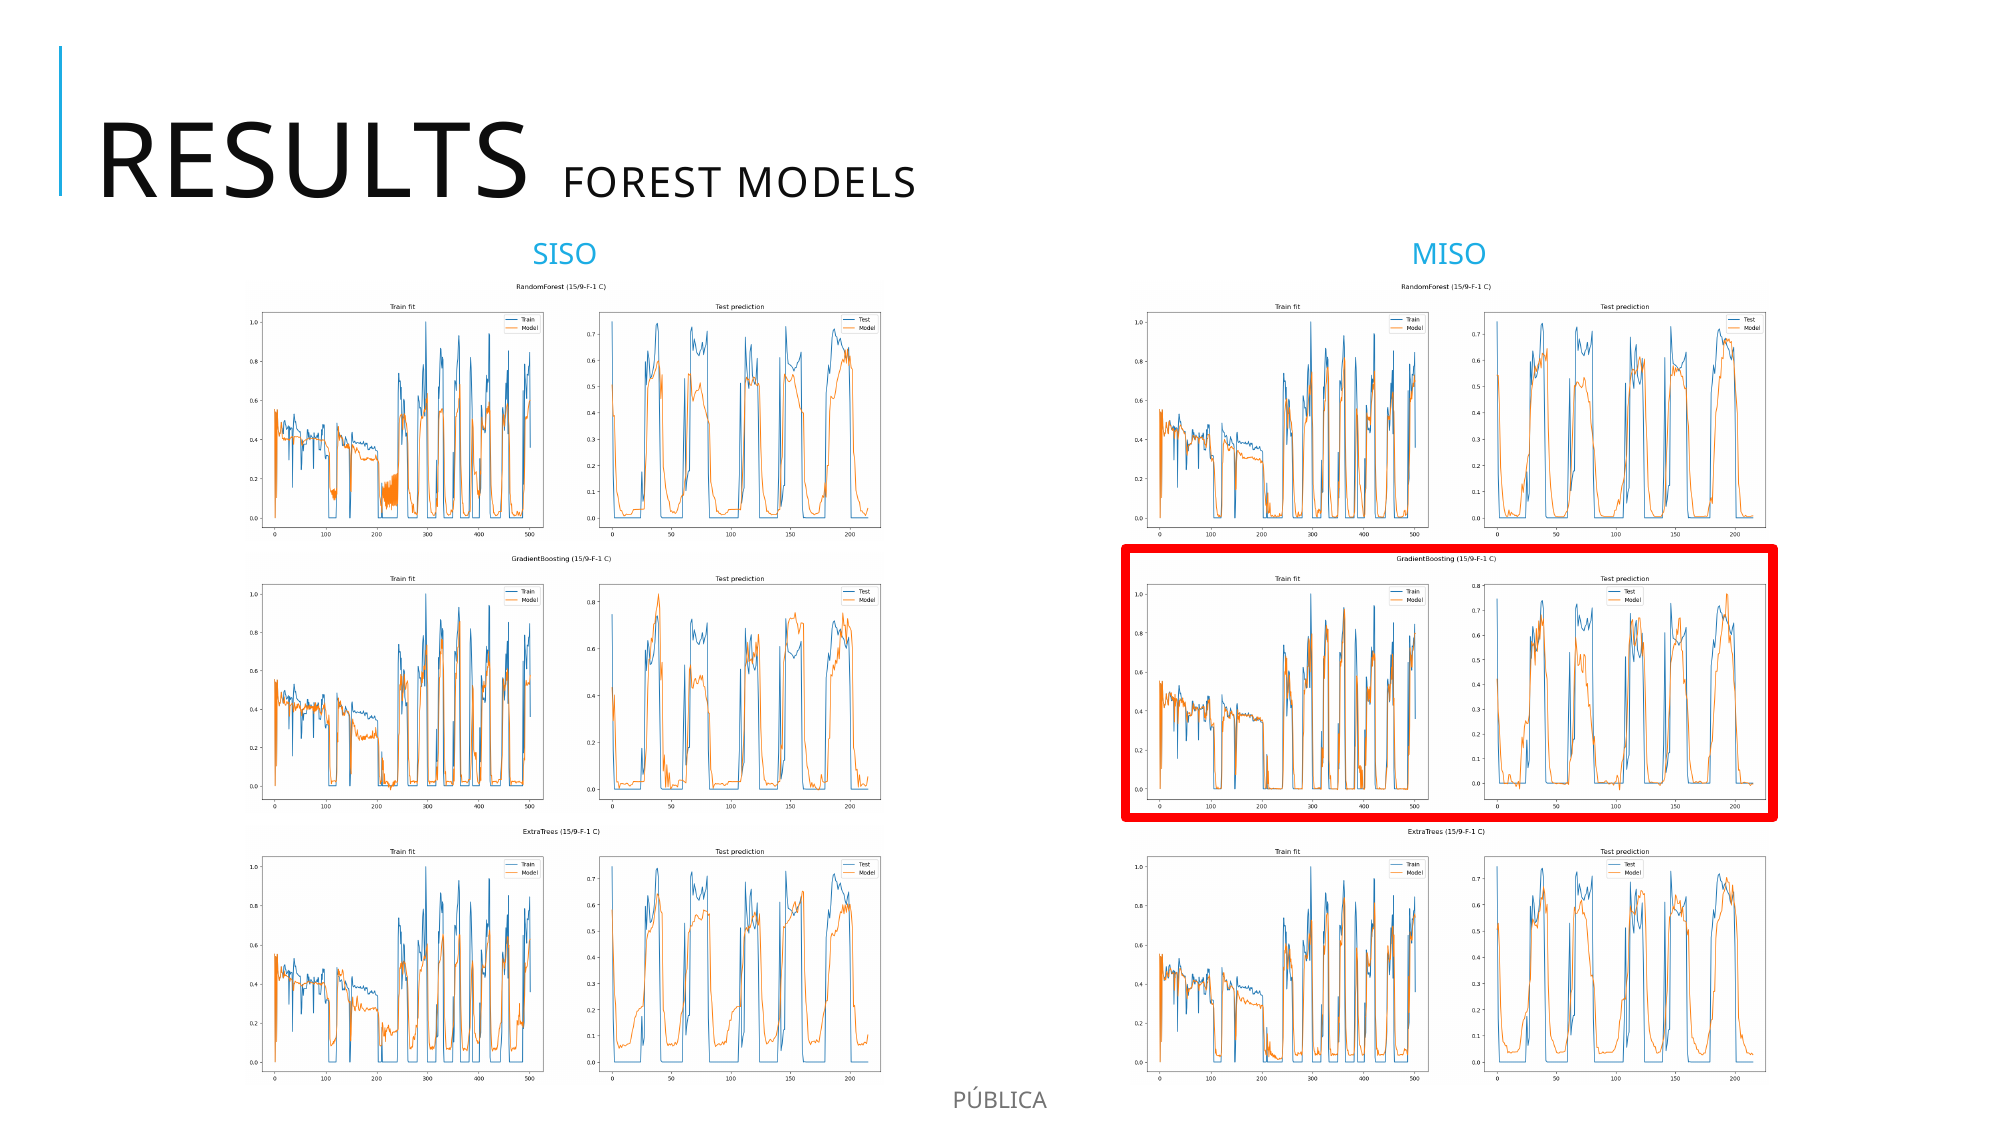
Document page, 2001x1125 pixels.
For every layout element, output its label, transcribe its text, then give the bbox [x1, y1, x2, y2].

picture [1129, 824, 1769, 1086]
picture [245, 280, 885, 541]
title Results Forest MODELS [79, 44, 1674, 291]
text_box MISO [1179, 223, 1719, 275]
picture [245, 824, 885, 1086]
picture [245, 552, 885, 813]
picture [1129, 552, 1769, 813]
text_box SISO [295, 223, 835, 275]
picture [1129, 280, 1769, 541]
